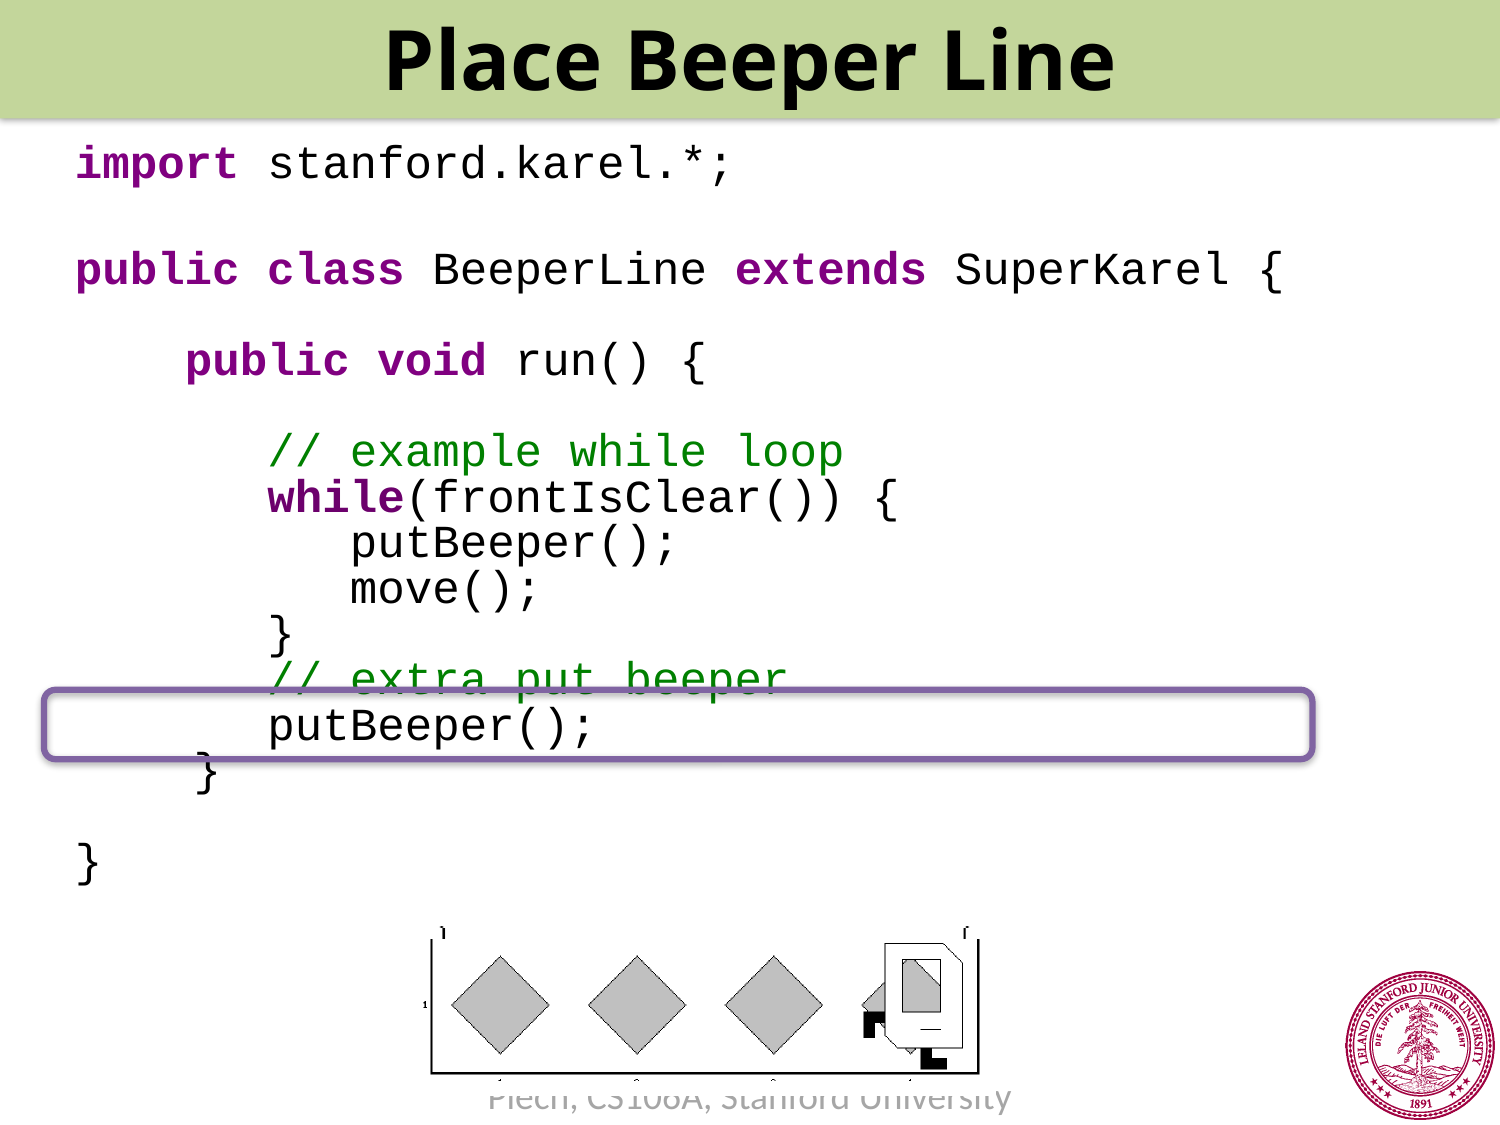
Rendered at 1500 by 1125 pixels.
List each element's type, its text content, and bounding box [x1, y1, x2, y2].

picture [1345, 971, 1495, 1120]
text_box import stanford.karel.*; public class BeeperLine extends SuperKarel { public void run() { // example while loop while(frontIsClear()) { putBeeper(); move(); } // extra put beeper putBeeper(); } } [74, 134, 1425, 1096]
text_box Place Beeper Line [0, 0, 1500, 122]
picture [400, 925, 996, 1096]
text_box [43, 688, 1314, 760]
